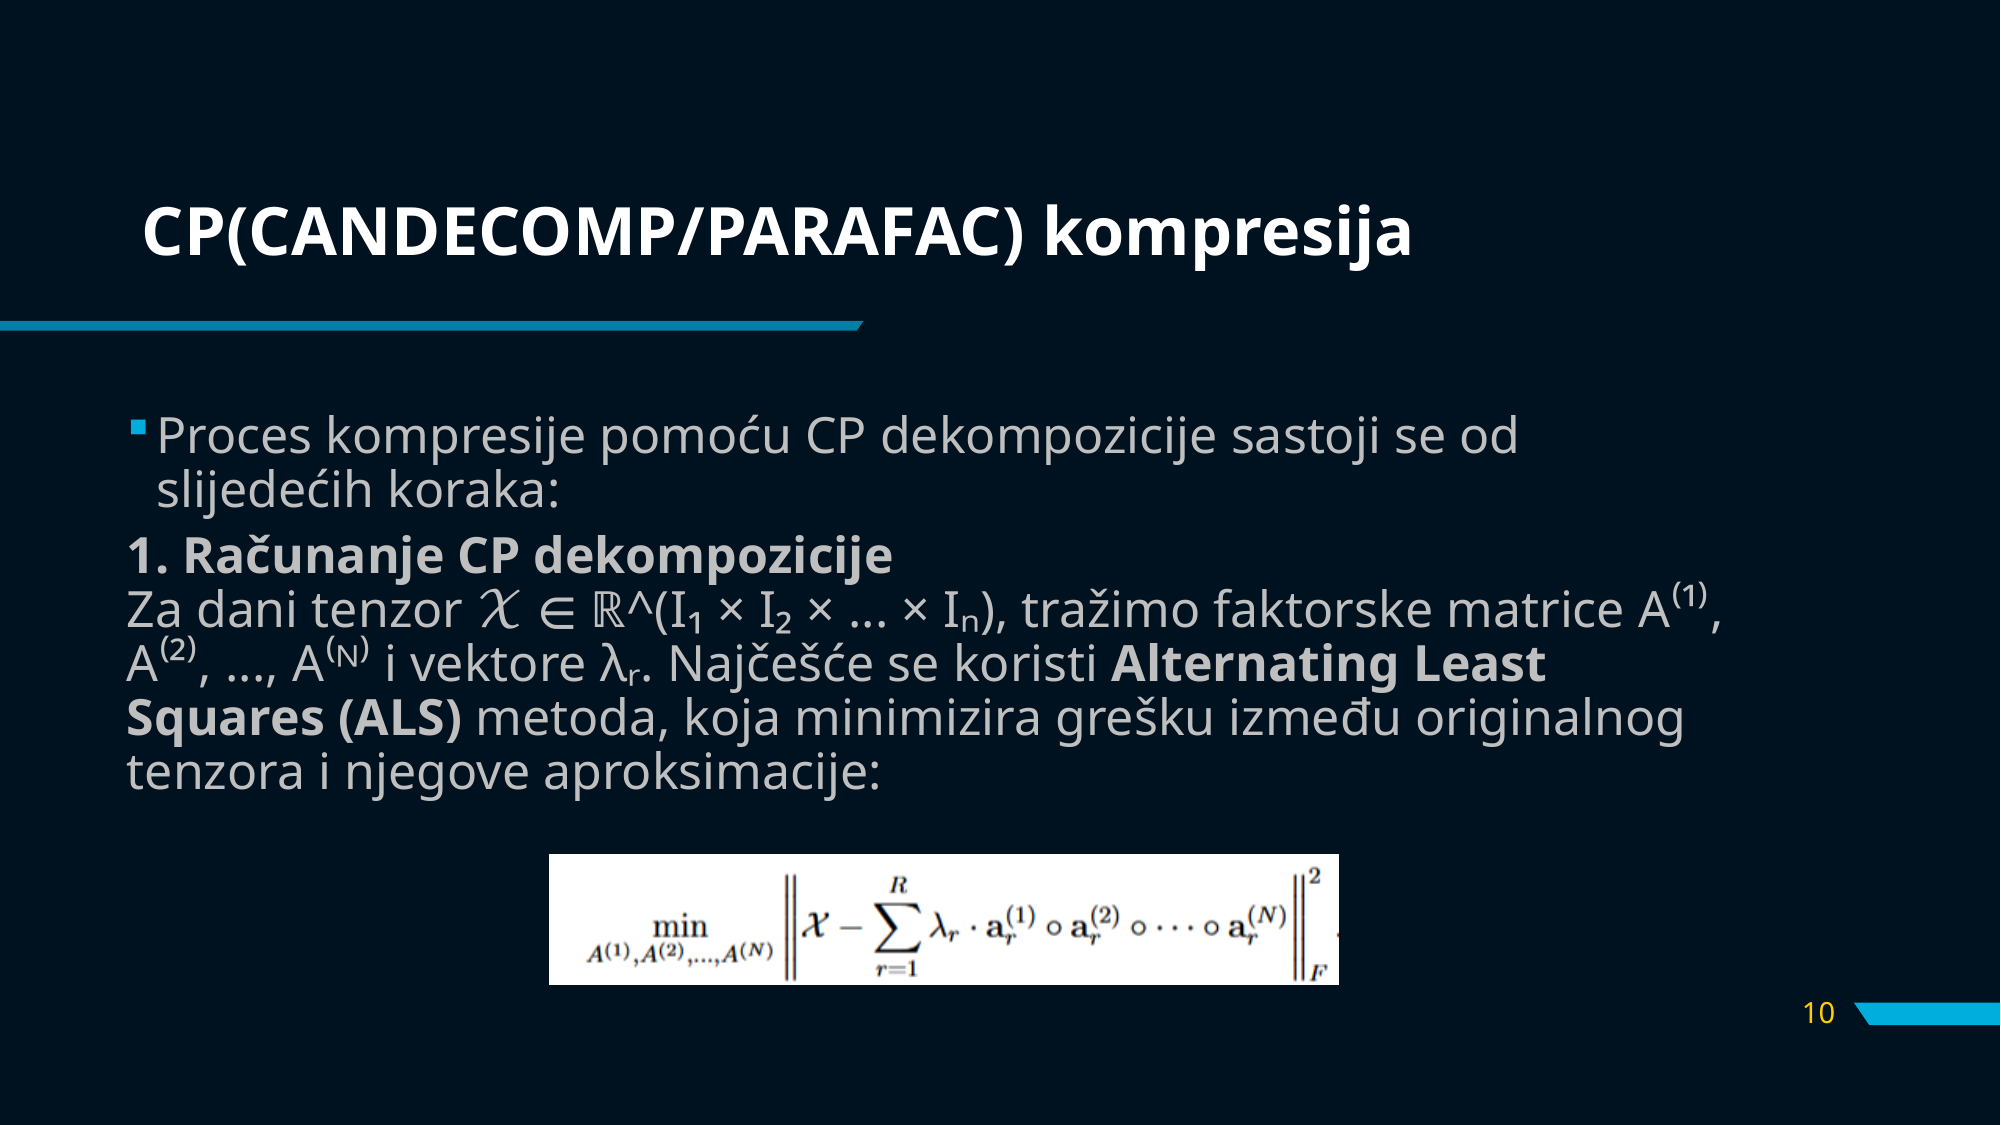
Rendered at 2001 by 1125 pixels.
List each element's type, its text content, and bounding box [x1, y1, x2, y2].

list Proces kompresije pomoću CP dekompozicije sastoji se od slijedećih koraka: 1. Računanje CP dekompozicije Za dani tenzor 𝒳 ∈ ℝ^(I₁ × I₂ × ... × Iₙ), tražimo faktorske matrice A⁽¹⁾, A⁽²⁾, ..., A⁽ᴺ⁾ i vektore λᵣ. Najčešće se koristi Alternating Least Squares (ALS) metoda, koja minimizira grešku između originalnog tenzora i njegove aproksimacije: [126, 402, 1761, 890]
picture [549, 854, 1339, 985]
title CP(CANDECOMP/PARAFAC) kompresija [126, 169, 1820, 298]
slide_number 10 [1760, 984, 1851, 1045]
